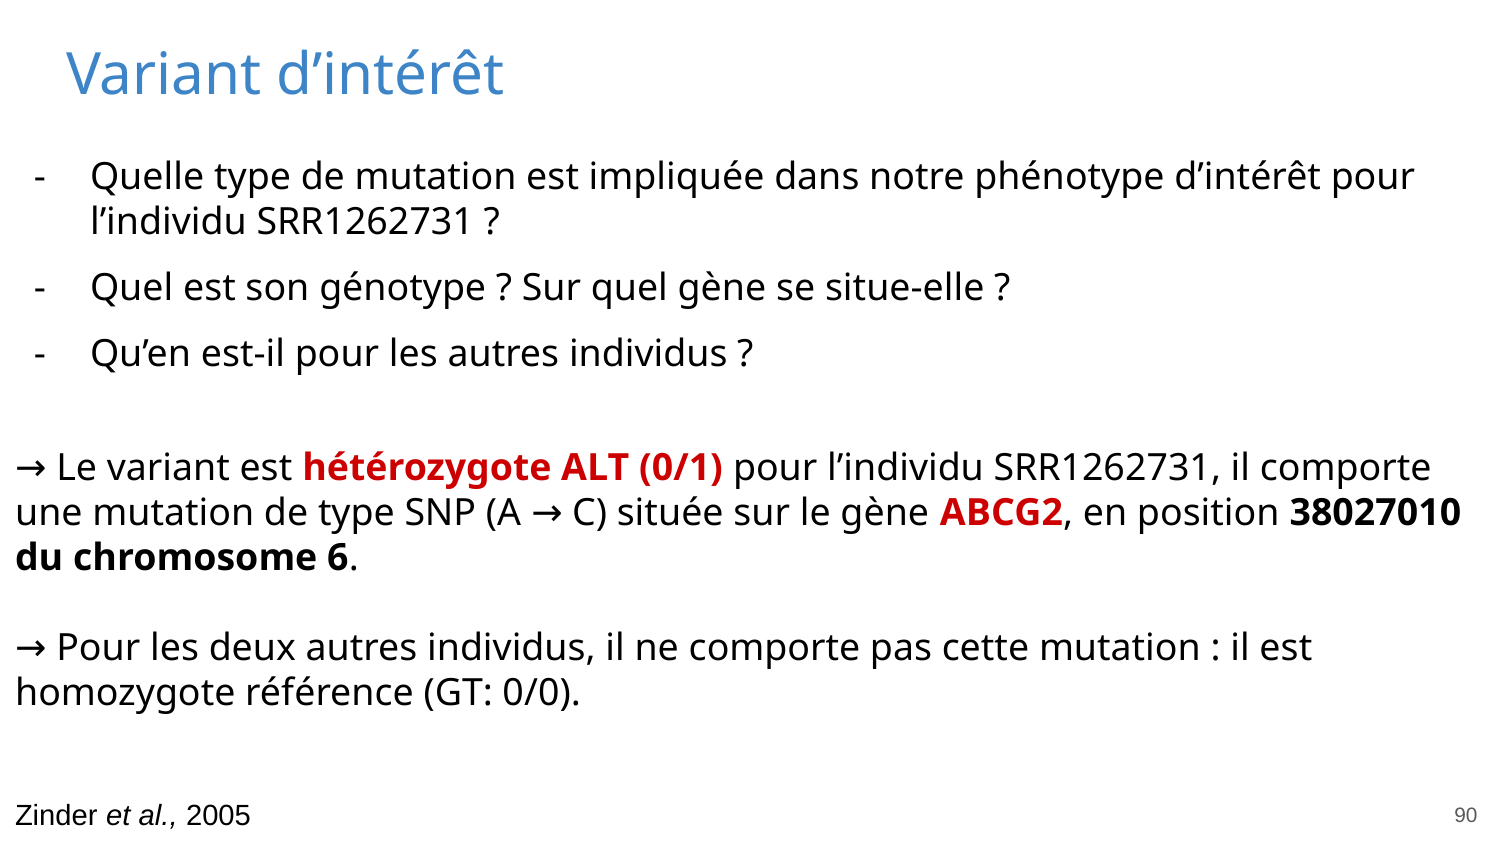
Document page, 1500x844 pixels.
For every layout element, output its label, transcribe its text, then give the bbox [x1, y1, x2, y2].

title Variant d’intérêt [51, 20, 1449, 115]
slide_number 90 [1402, 777, 1493, 842]
text_box Zinder et al., 2005 [0, 781, 1149, 844]
text_box Quelle type de mutation est impliquée dans notre phénotype d’intérêt pour l’individu SRR1262731 ? Quel est son génotype ? Sur quel gène se situe-elle ? Qu’en est-il pour les autres individus ? [0, 165, 1500, 406]
text_box → Le variant est hétérozygote ALT (0/1) pour l’individu SRR1262731, il comporte une mutation de type SNP (A → C) située sur le gène ABCG2, en position 38027010 du chromosome 6. → Pour les deux autres individus, il ne comporte pas cette mutation : il est homozygote référence (GT: 0/0). [0, 406, 1500, 750]
